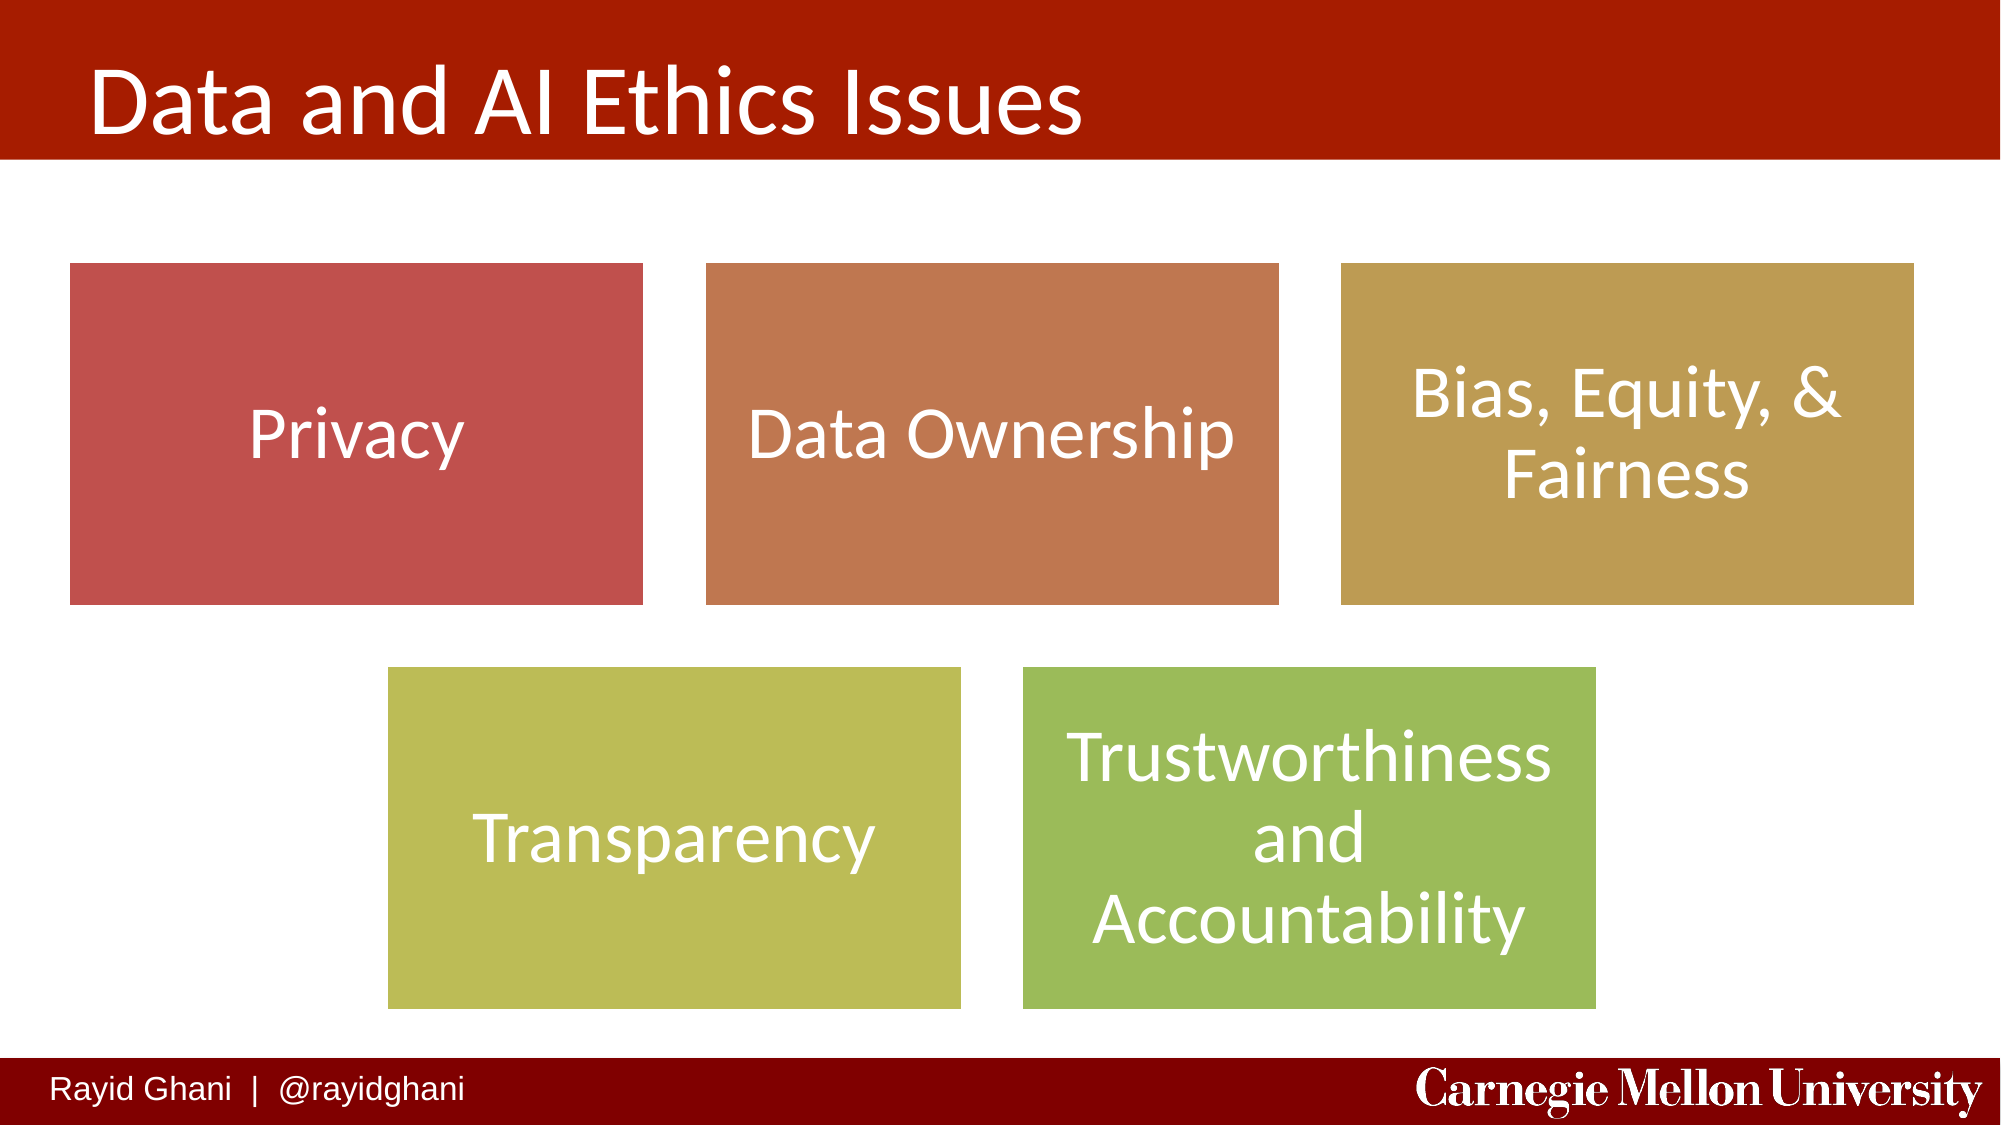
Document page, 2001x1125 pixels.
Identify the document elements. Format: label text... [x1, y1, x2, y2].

picture [1416, 1067, 1983, 1119]
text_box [67, 225, 1917, 1047]
title Data and AI Ethics Issues [68, 14, 1932, 140]
